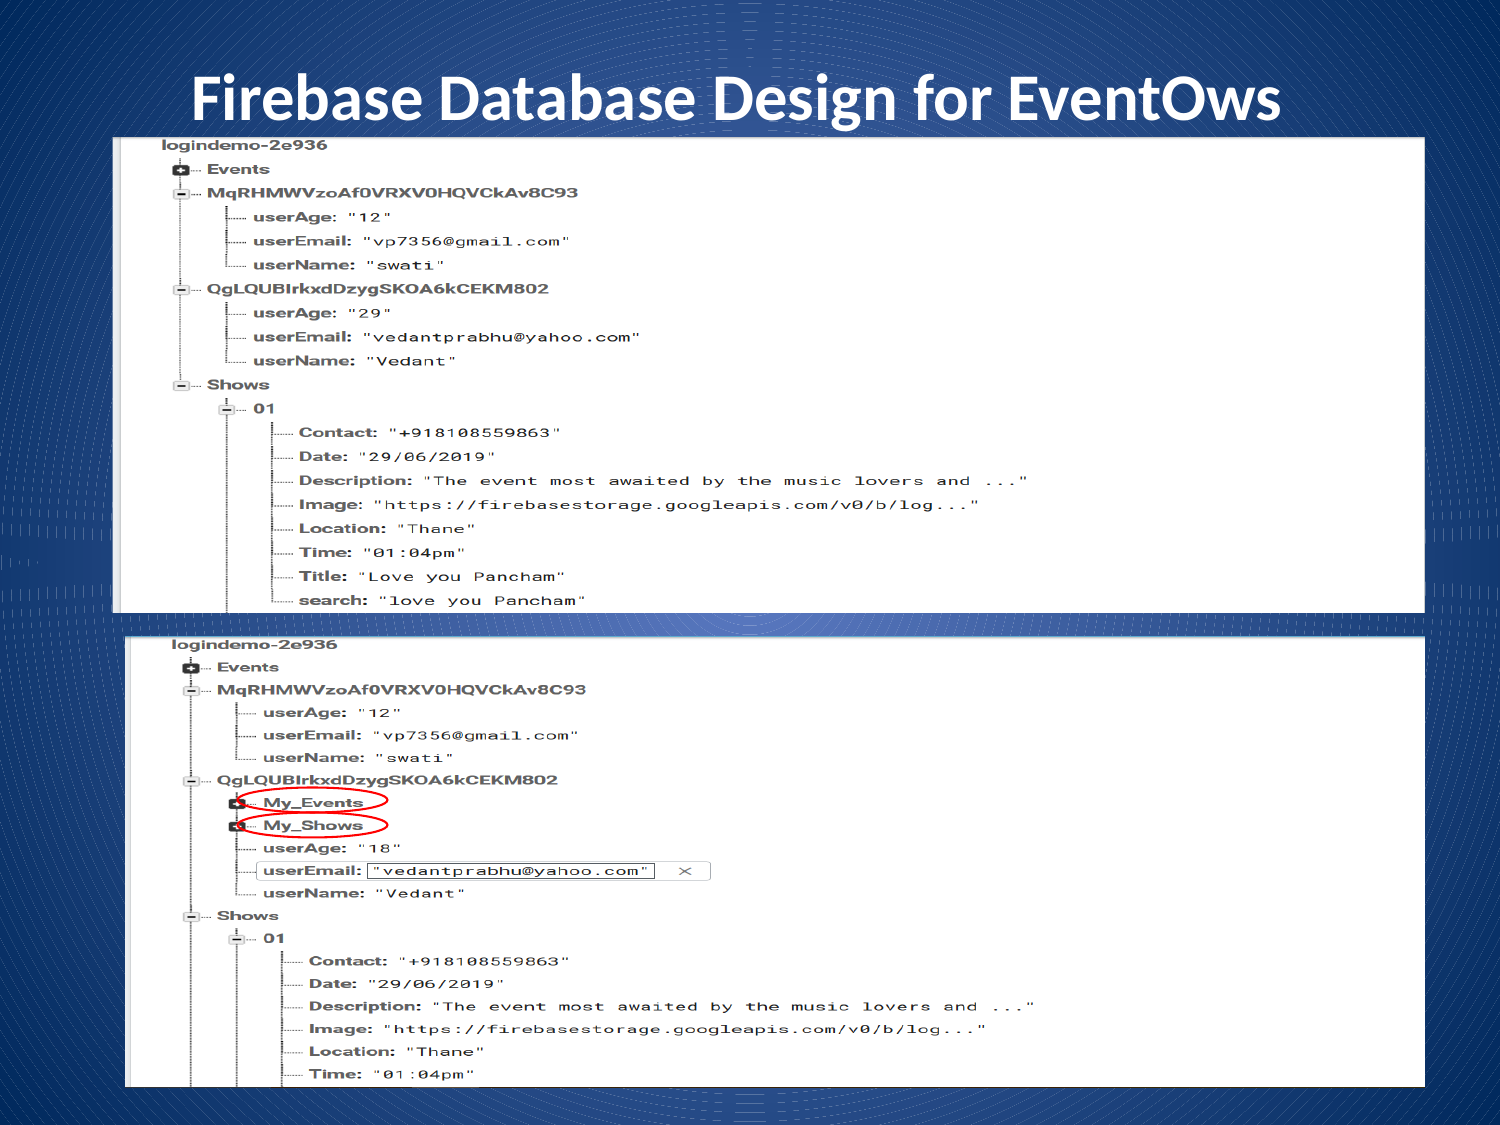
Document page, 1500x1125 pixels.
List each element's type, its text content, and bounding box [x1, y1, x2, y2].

title Firebase Database Design for EventOws [62, 0, 1413, 188]
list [112, 137, 1426, 613]
picture [124, 636, 1426, 1088]
